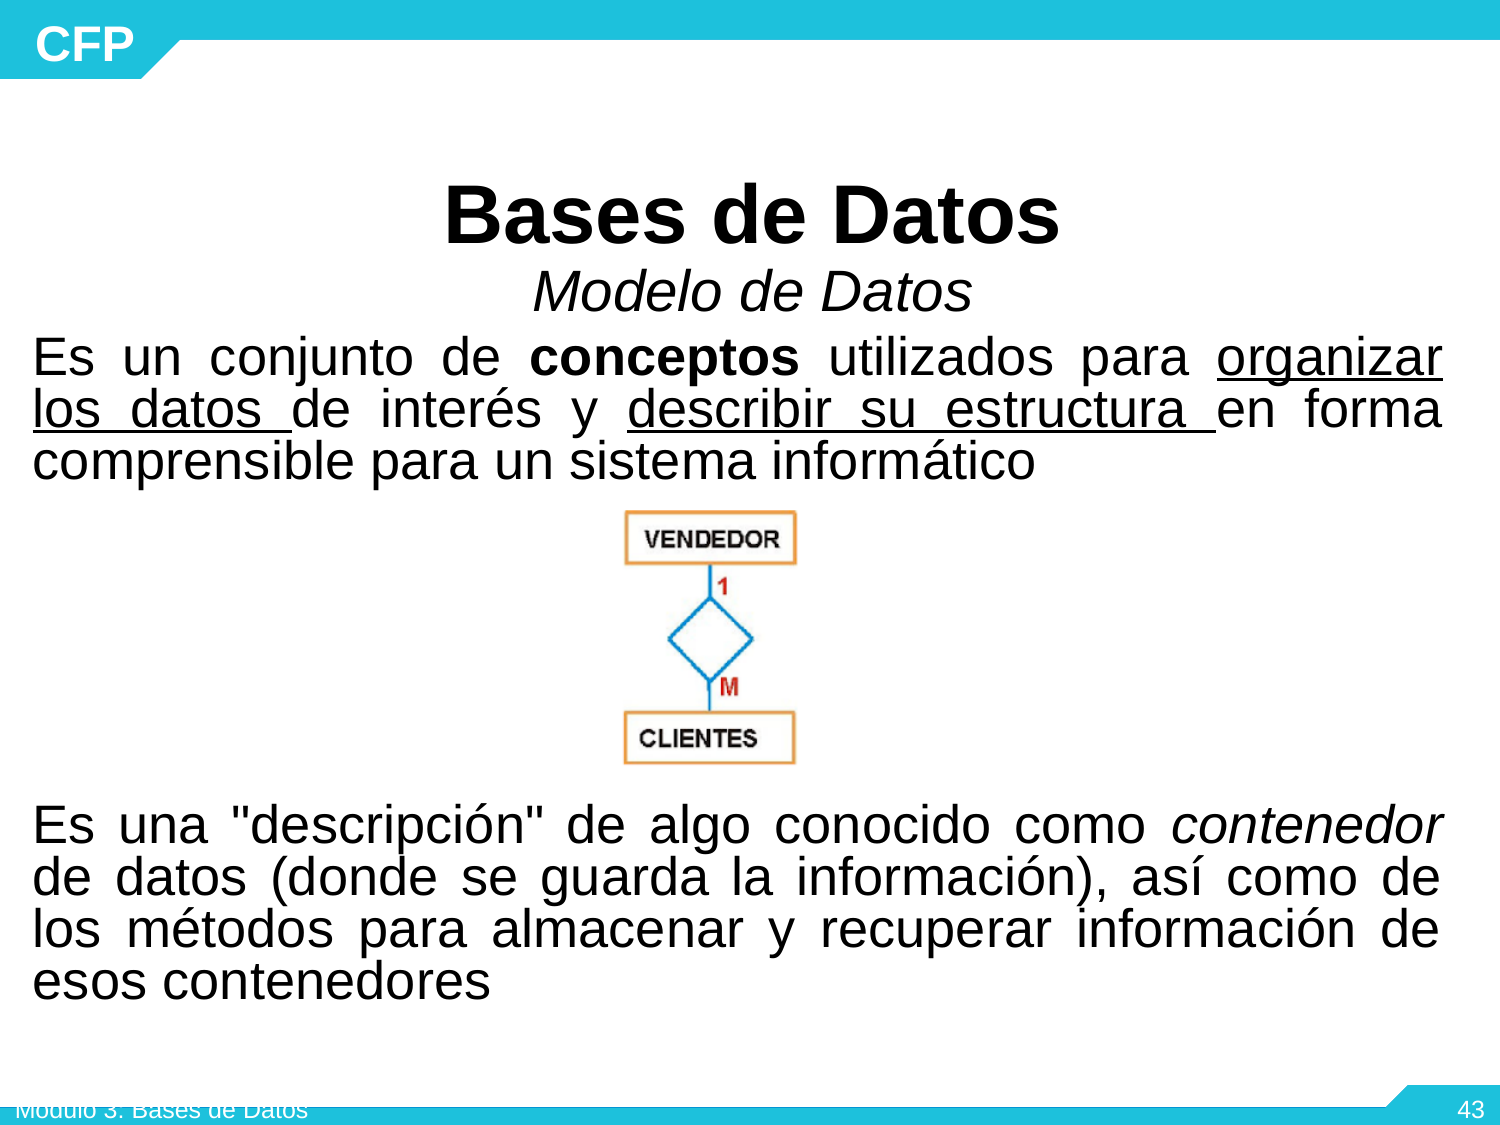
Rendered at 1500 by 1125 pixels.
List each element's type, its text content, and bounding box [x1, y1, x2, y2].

text_box ‹#› [1162, 1078, 1500, 1125]
picture [610, 491, 827, 771]
text_box Bases de Datos Modelo de Datos [105, 147, 1400, 326]
text_box Módulo 3: Bases de Datos [0, 1078, 507, 1125]
text_box Es un conjunto de conceptos utilizados para organizar los datos de interés y describir su estructura en forma comprensible para un sistema informático Es una "descripción" de algo conocido como contenedor de datos (donde se guarda la información), así como de los métodos para almacenar y recuperar información de esos contenedores [17, 326, 1459, 1052]
